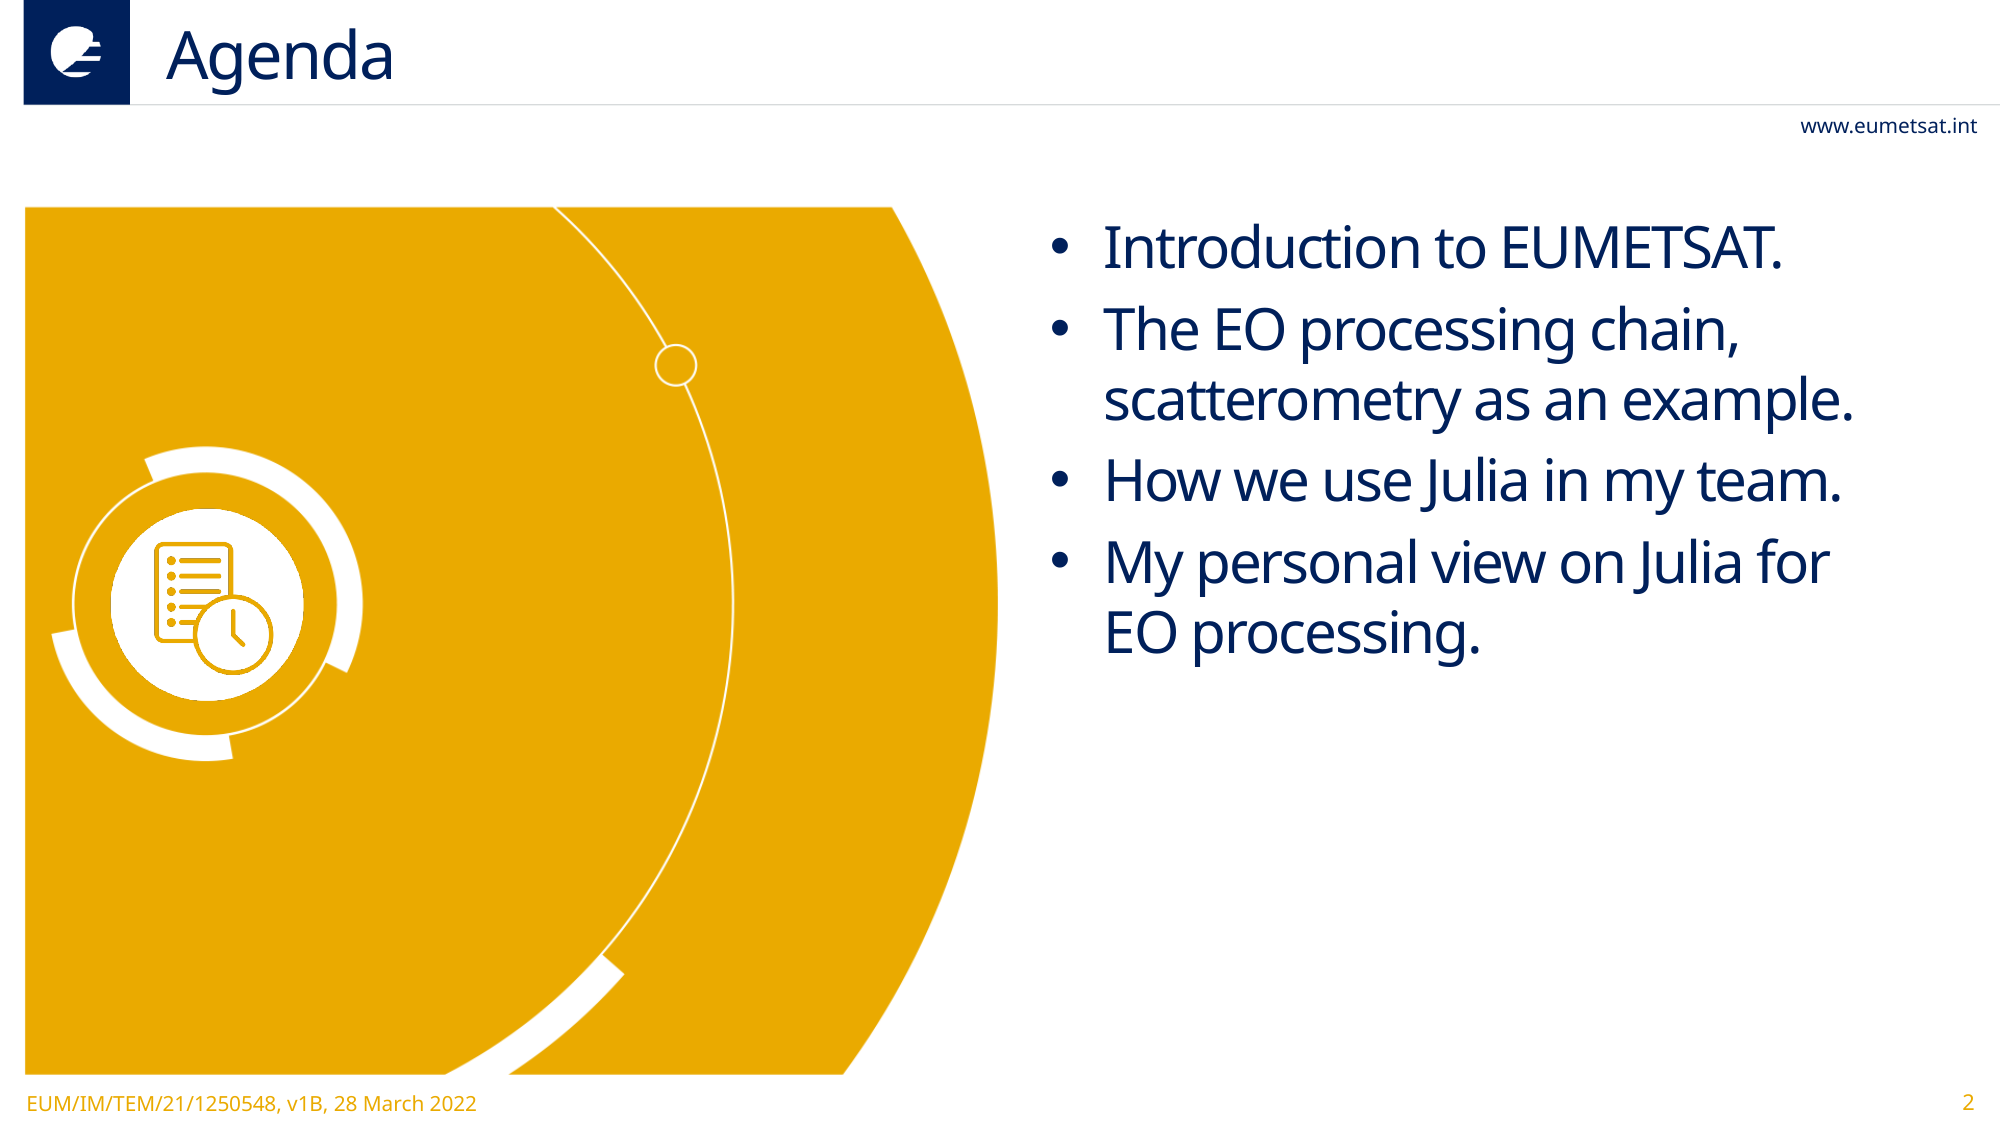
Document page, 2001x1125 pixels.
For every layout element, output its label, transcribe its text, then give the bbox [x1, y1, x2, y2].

picture [34, 13, 114, 93]
picture [0, 143, 2000, 1090]
title Agenda [129, 0, 1977, 106]
list Introduction to EUMETSAT. The EO processing chain, scatterometry as an example. How we use Julia in my team. My personal view on Julia for EO processing. [1034, 202, 1932, 1051]
